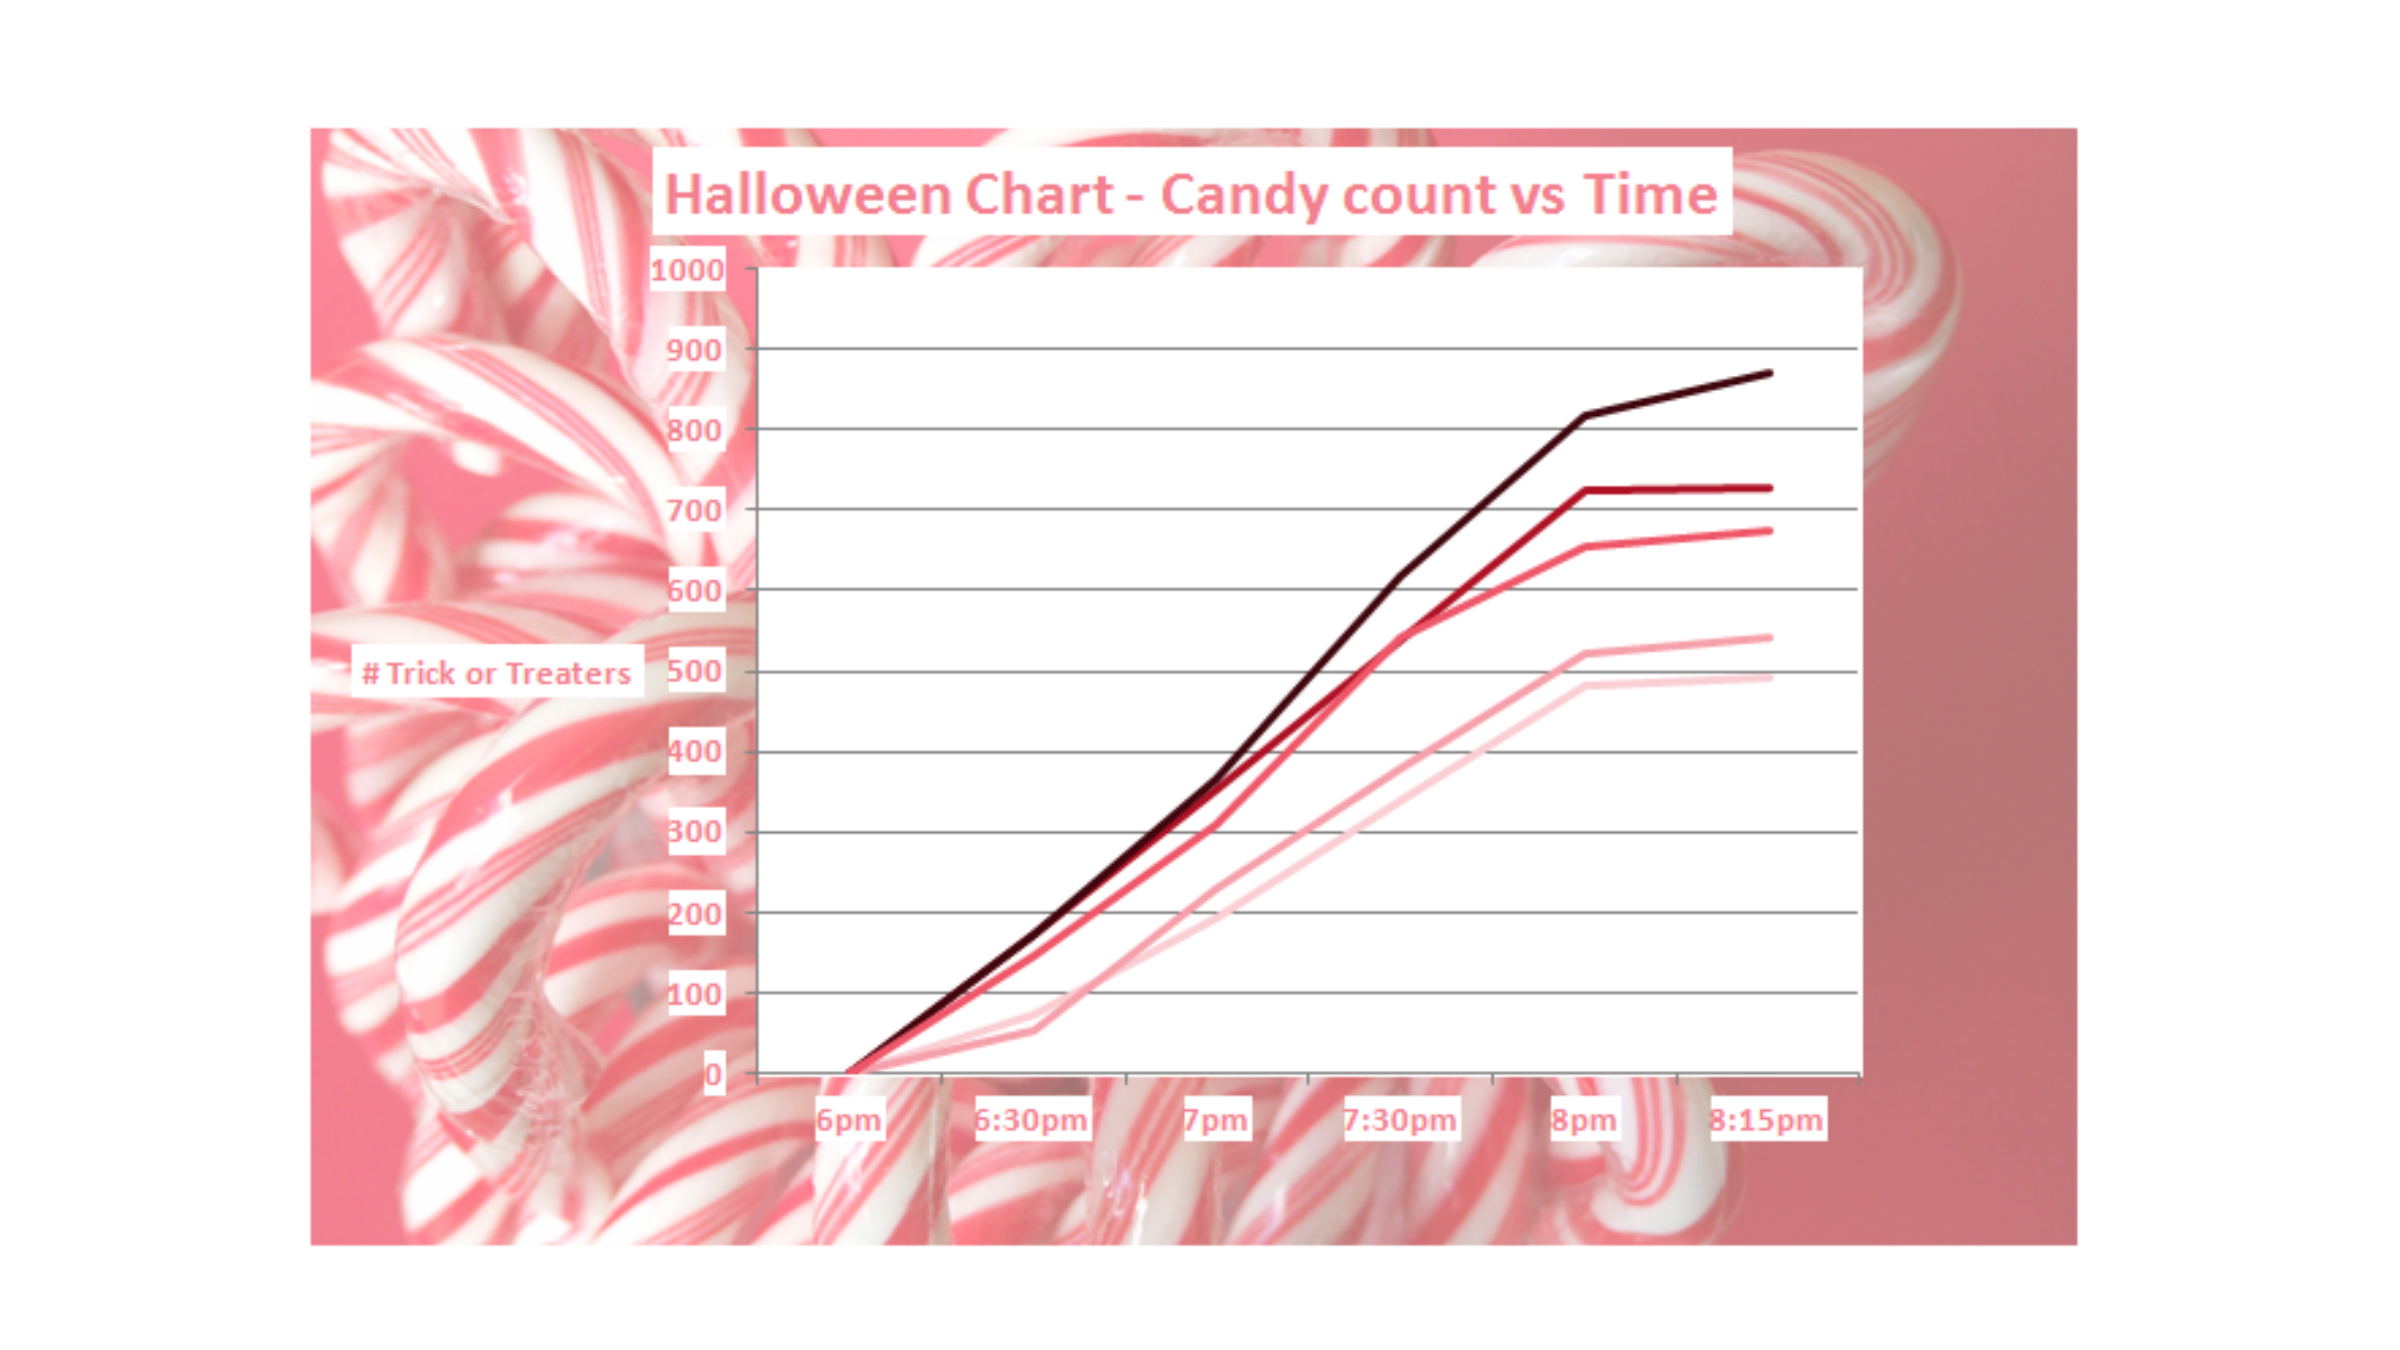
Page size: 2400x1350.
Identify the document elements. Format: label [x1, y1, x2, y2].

picture [298, 113, 2101, 1266]
